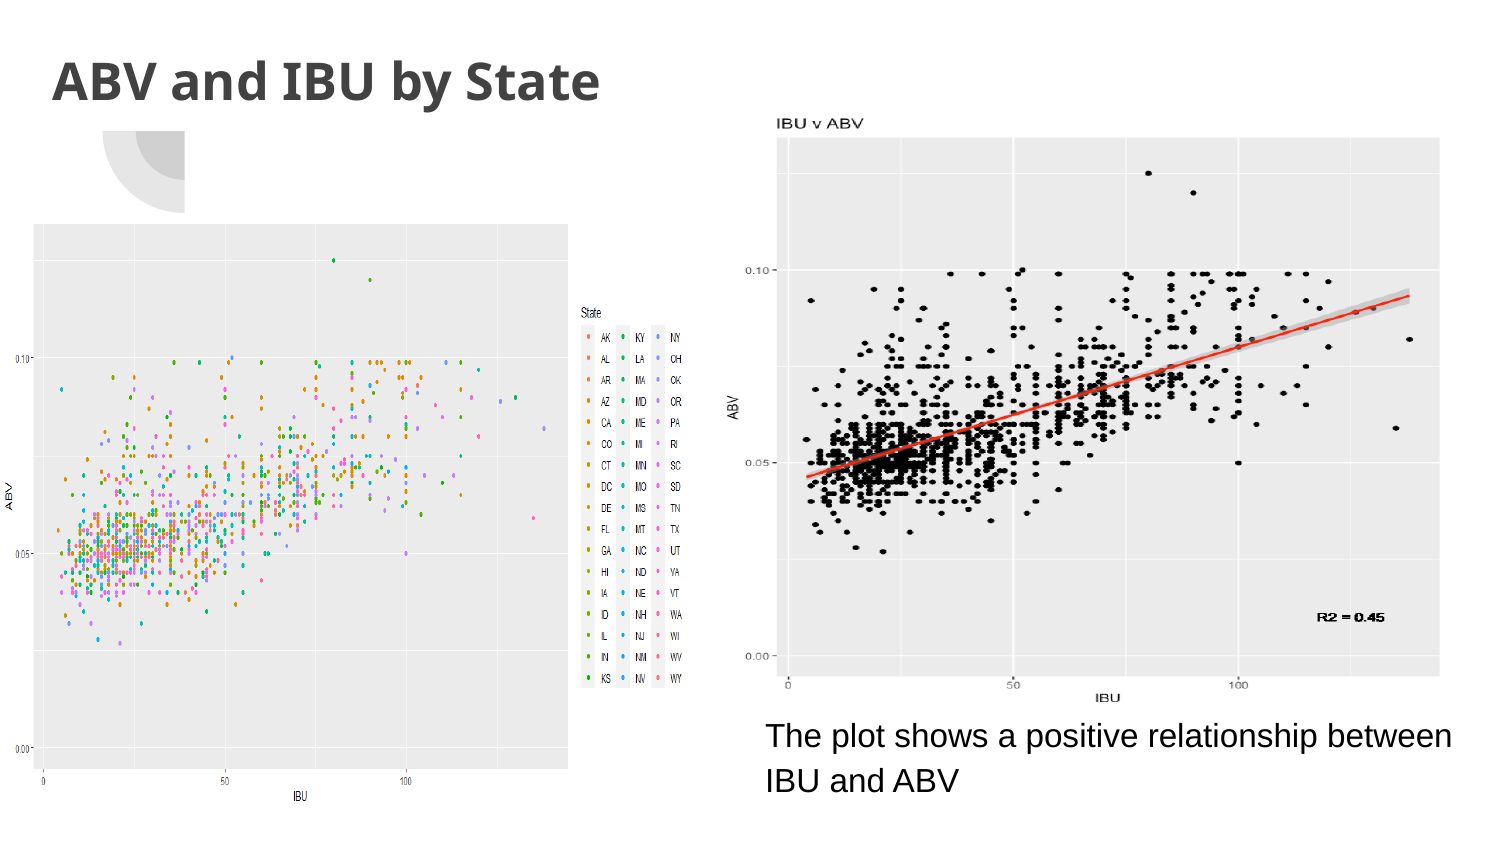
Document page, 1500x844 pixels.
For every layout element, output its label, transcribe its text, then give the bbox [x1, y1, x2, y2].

picture [0, 217, 690, 810]
text_box The plot shows a positive relationship between IBU and ABV [749, 692, 1490, 831]
title ABV and IBU by State [37, 33, 1414, 198]
picture [719, 112, 1447, 710]
